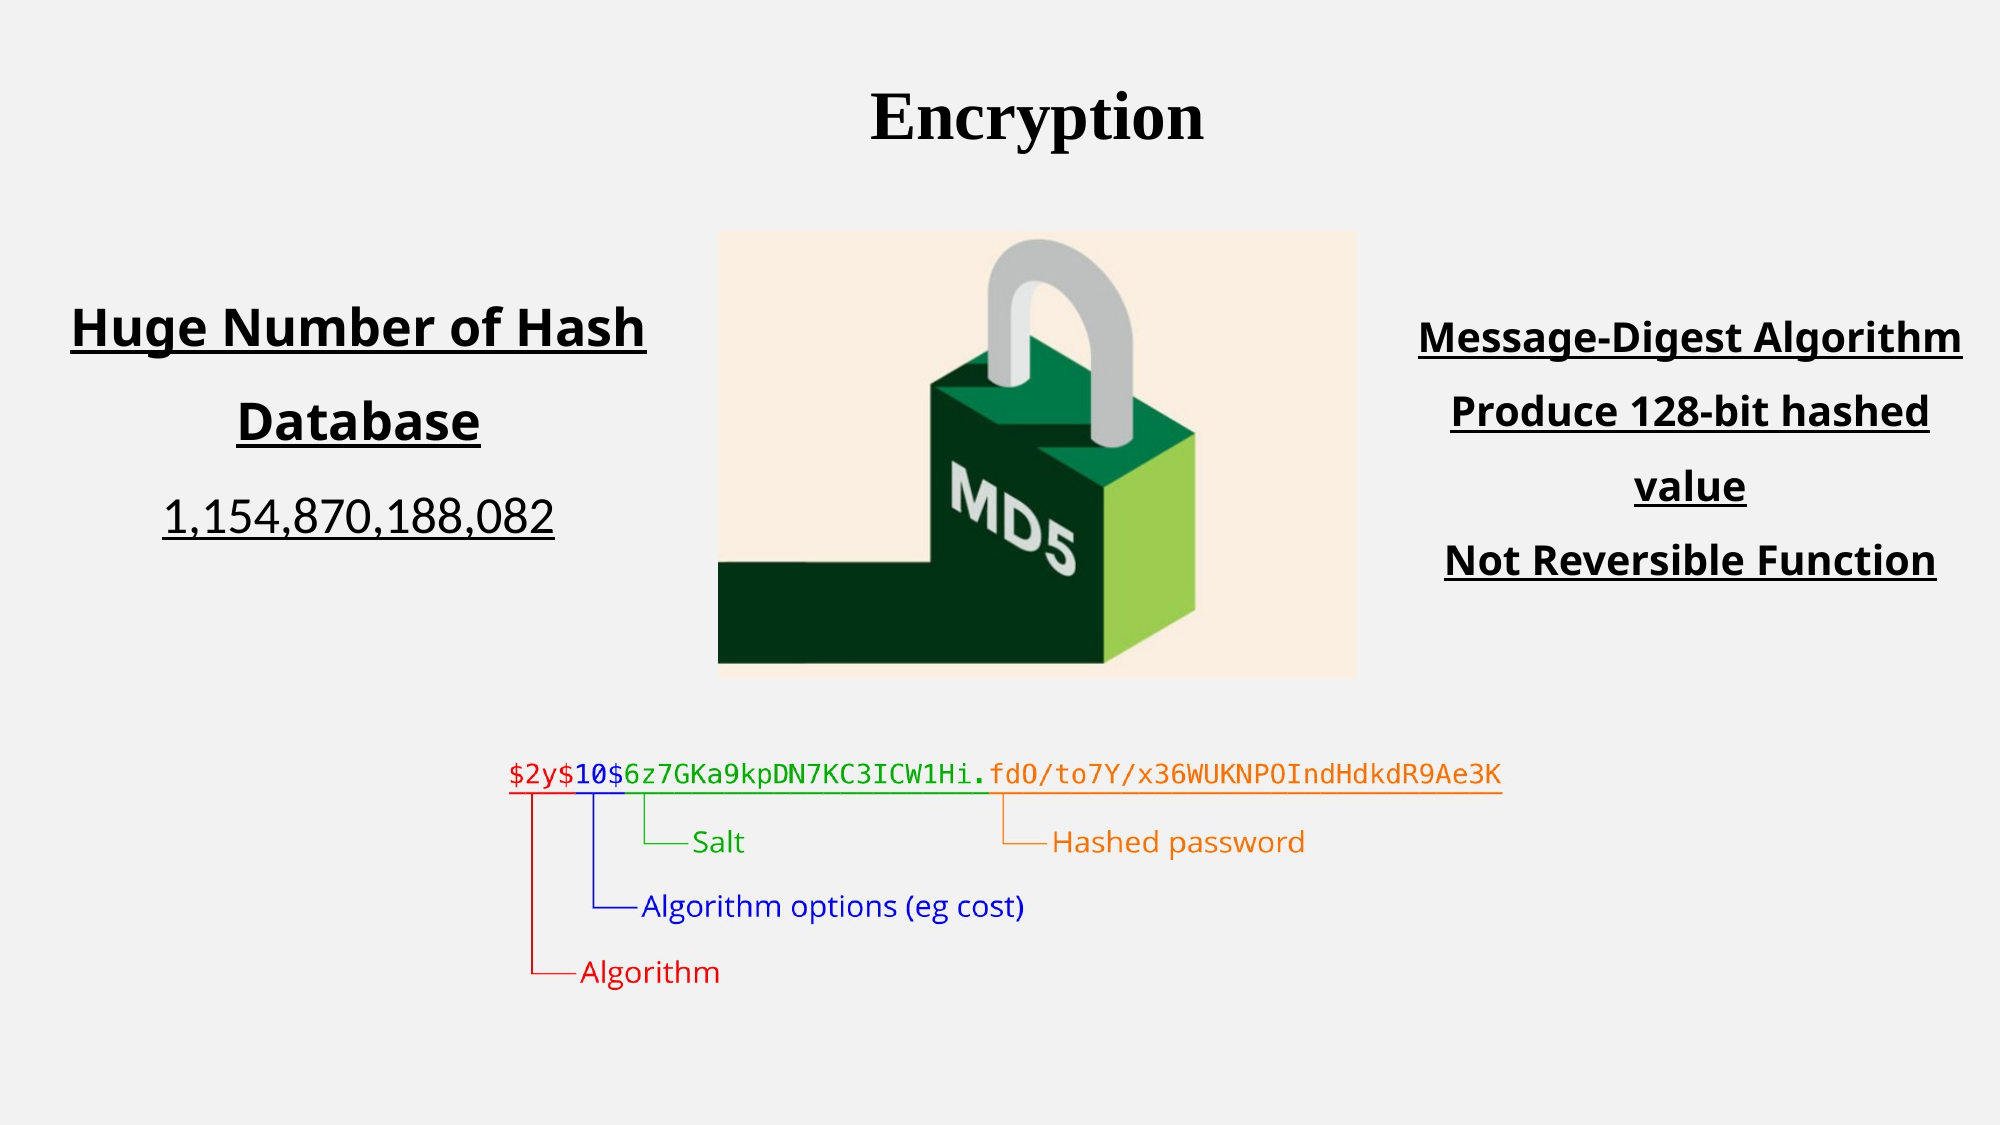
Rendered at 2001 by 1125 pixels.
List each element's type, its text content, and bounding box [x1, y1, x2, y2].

text_box Huge Number of Hash Database 1,154,870,188,082 [0, 242, 717, 628]
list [718, 231, 1357, 678]
title Encryption [818, 72, 1257, 163]
picture [466, 730, 1574, 1014]
text_box Message-Digest Algorithm Produce 128-bit hashed value Not Reversible Function [1398, 258, 1983, 613]
